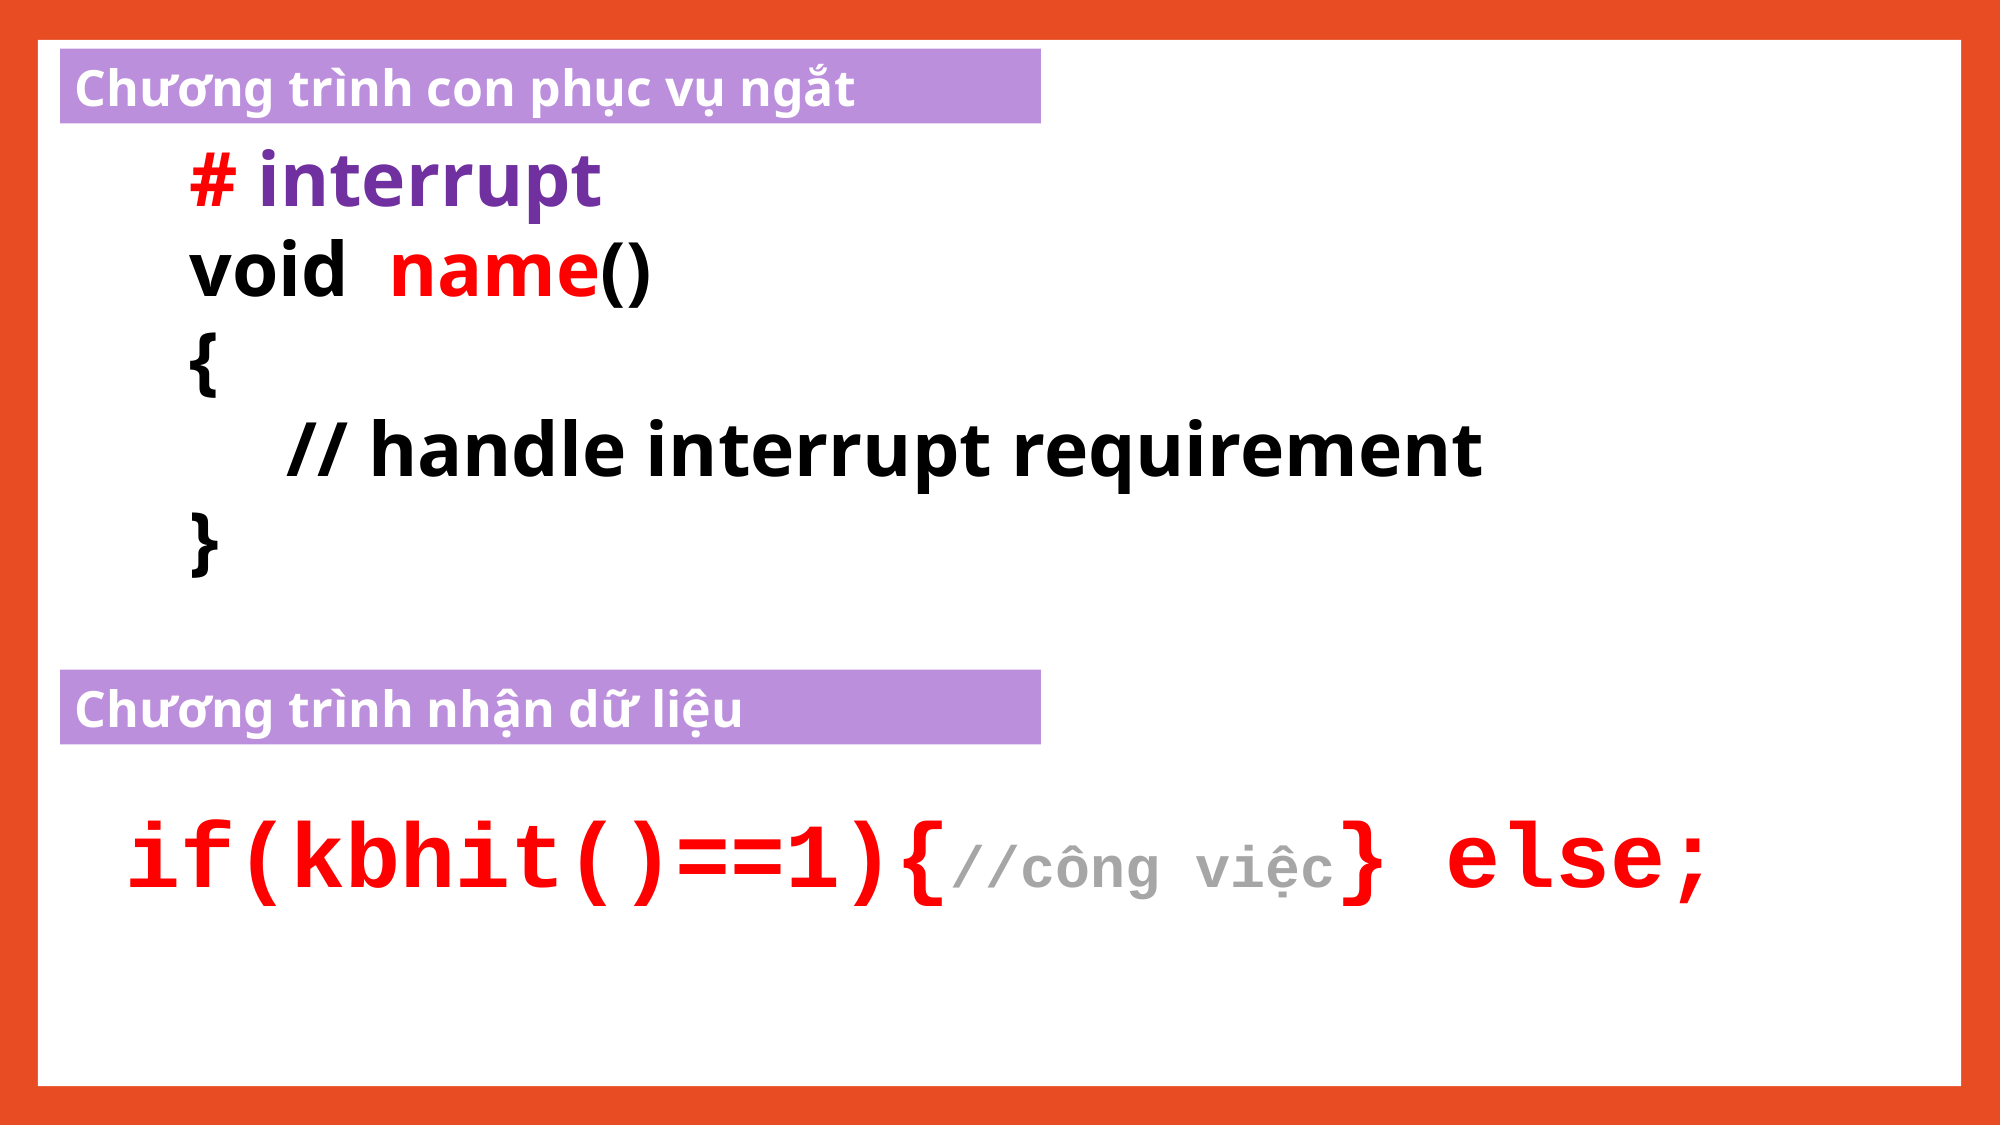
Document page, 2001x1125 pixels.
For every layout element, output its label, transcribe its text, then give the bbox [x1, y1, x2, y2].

text_box Chương trình con phục vụ ngắt [60, 48, 1041, 124]
text_box # interrupt void name() { // handle interrupt requirement } [174, 124, 1724, 590]
text_box if(kbhit()==1){//công việc} else; [110, 788, 2000, 914]
text_box Chương trình nhận dữ liệu [60, 669, 1041, 745]
